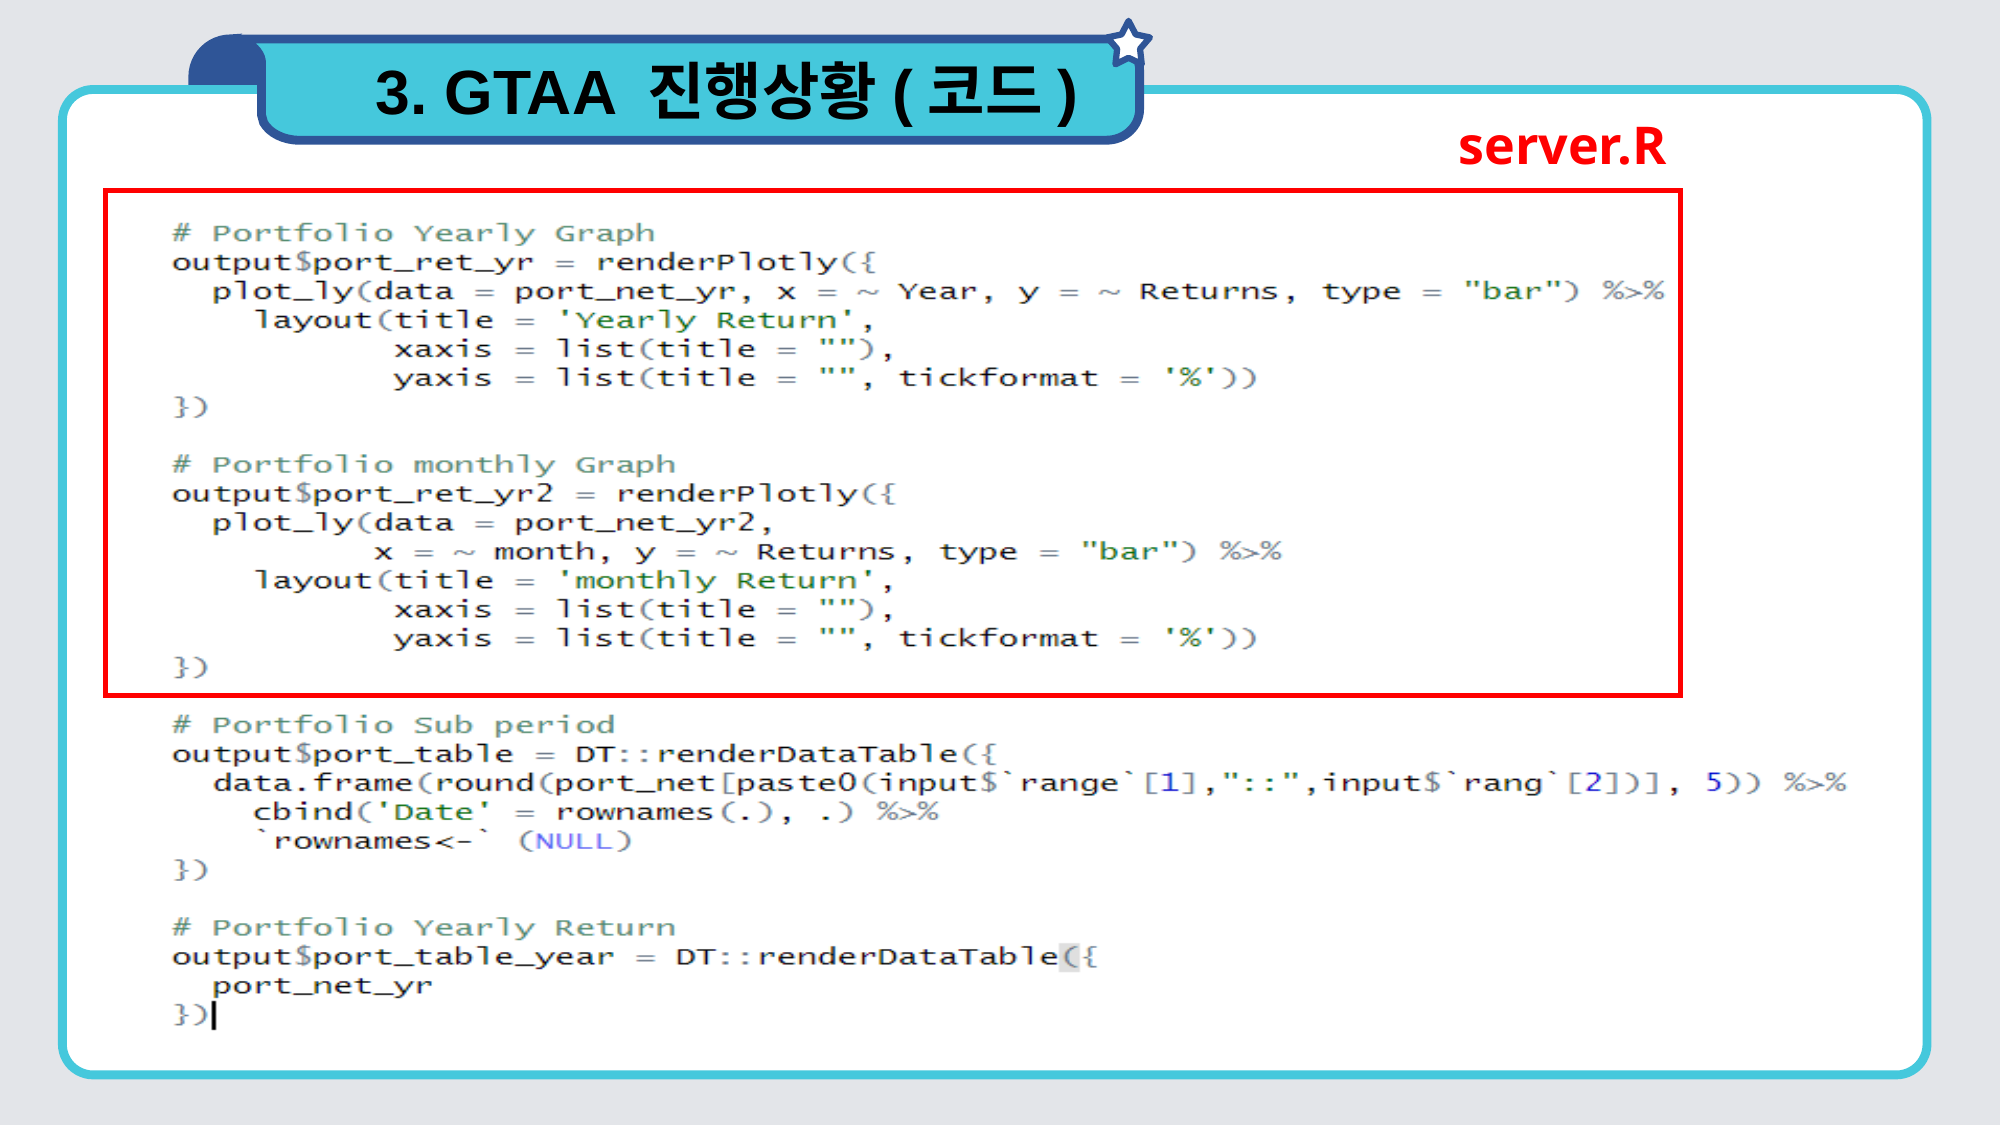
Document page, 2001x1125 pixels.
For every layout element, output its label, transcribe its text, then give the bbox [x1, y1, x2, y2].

text_box 3. GTAA 진행상황(코드) [238, 37, 1141, 142]
text_box [104, 190, 1681, 211]
picture [91, 211, 1892, 1050]
text_box [191, 37, 260, 88]
text_box server.R [1430, 112, 1695, 184]
text_box [1106, 19, 1151, 66]
text_box [61, 88, 1929, 1076]
